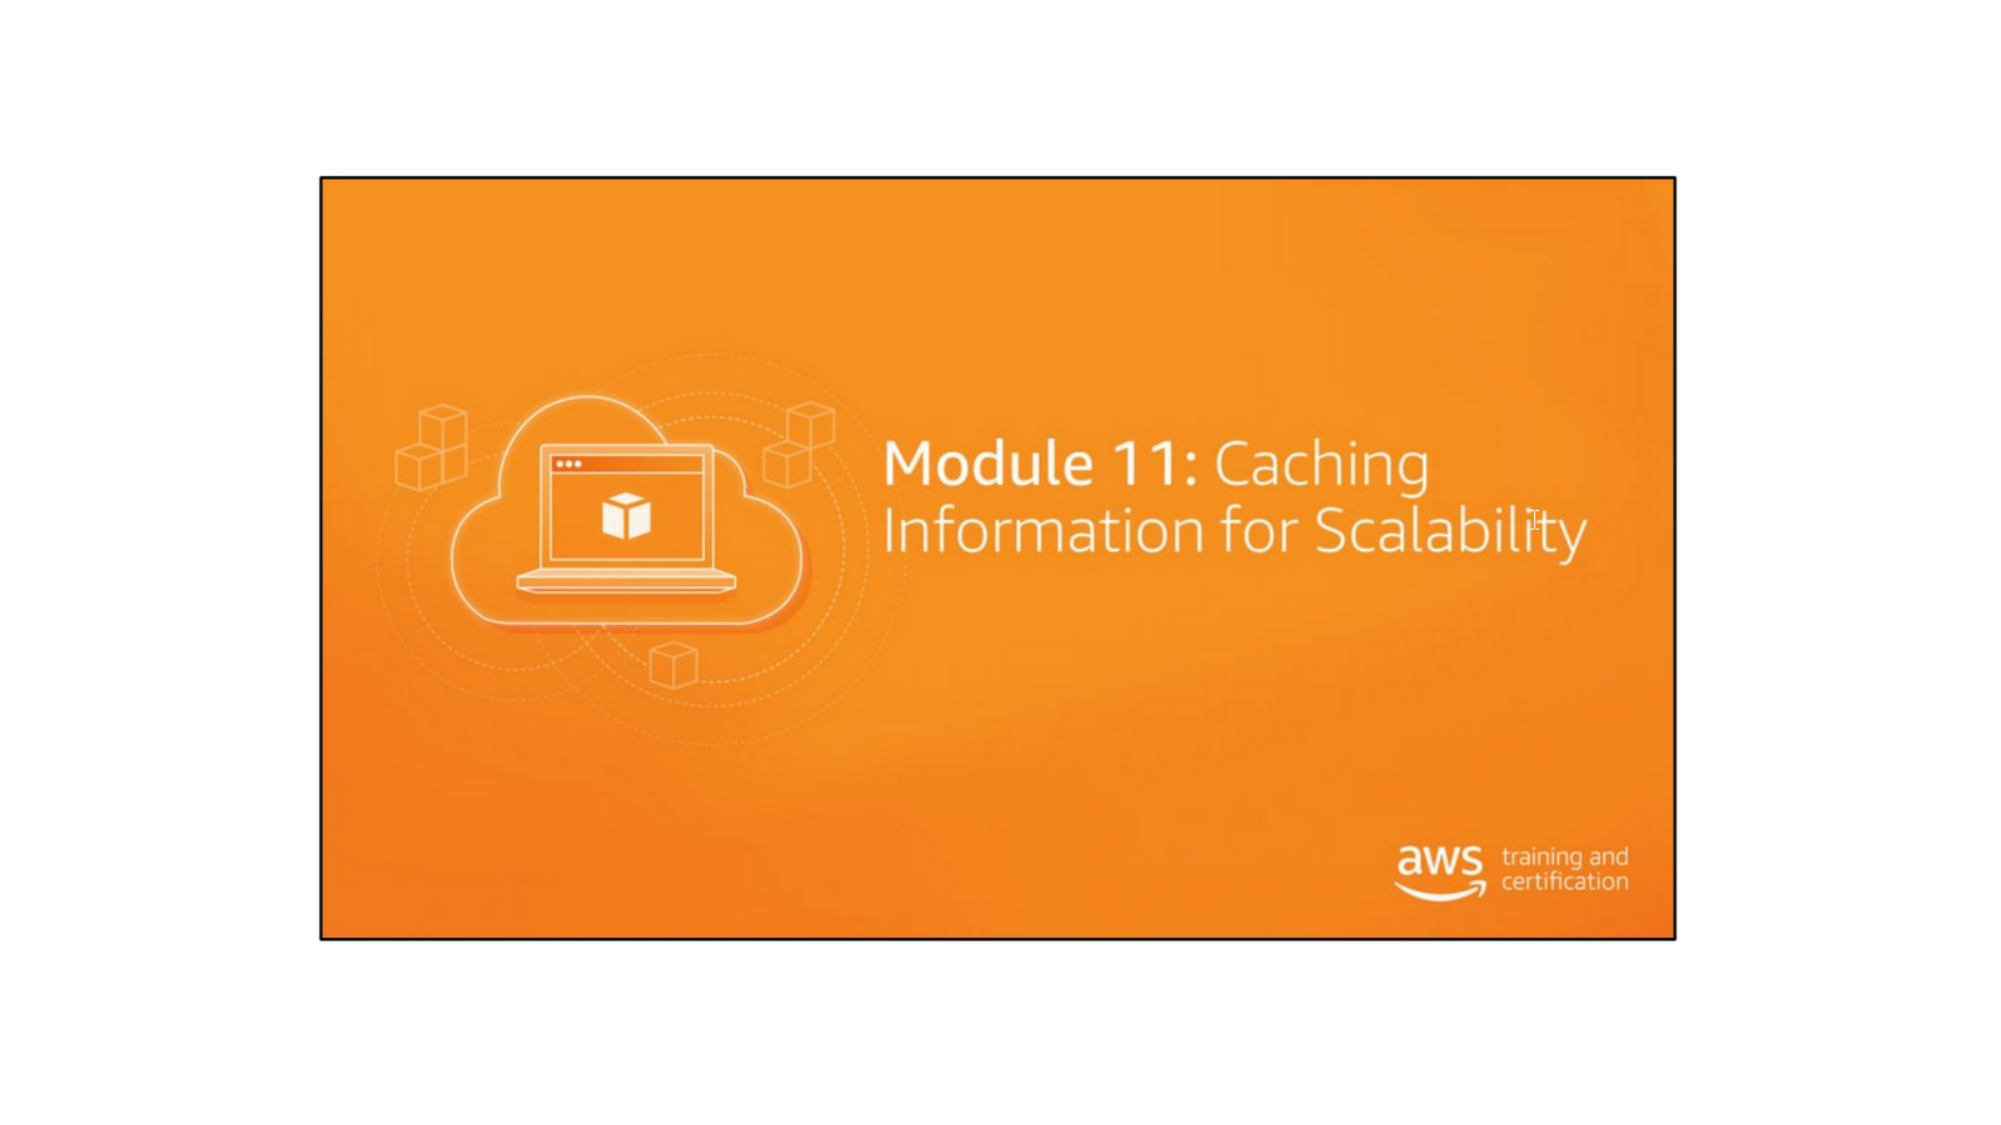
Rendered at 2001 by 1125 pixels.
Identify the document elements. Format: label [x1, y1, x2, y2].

picture [317, 171, 1683, 954]
